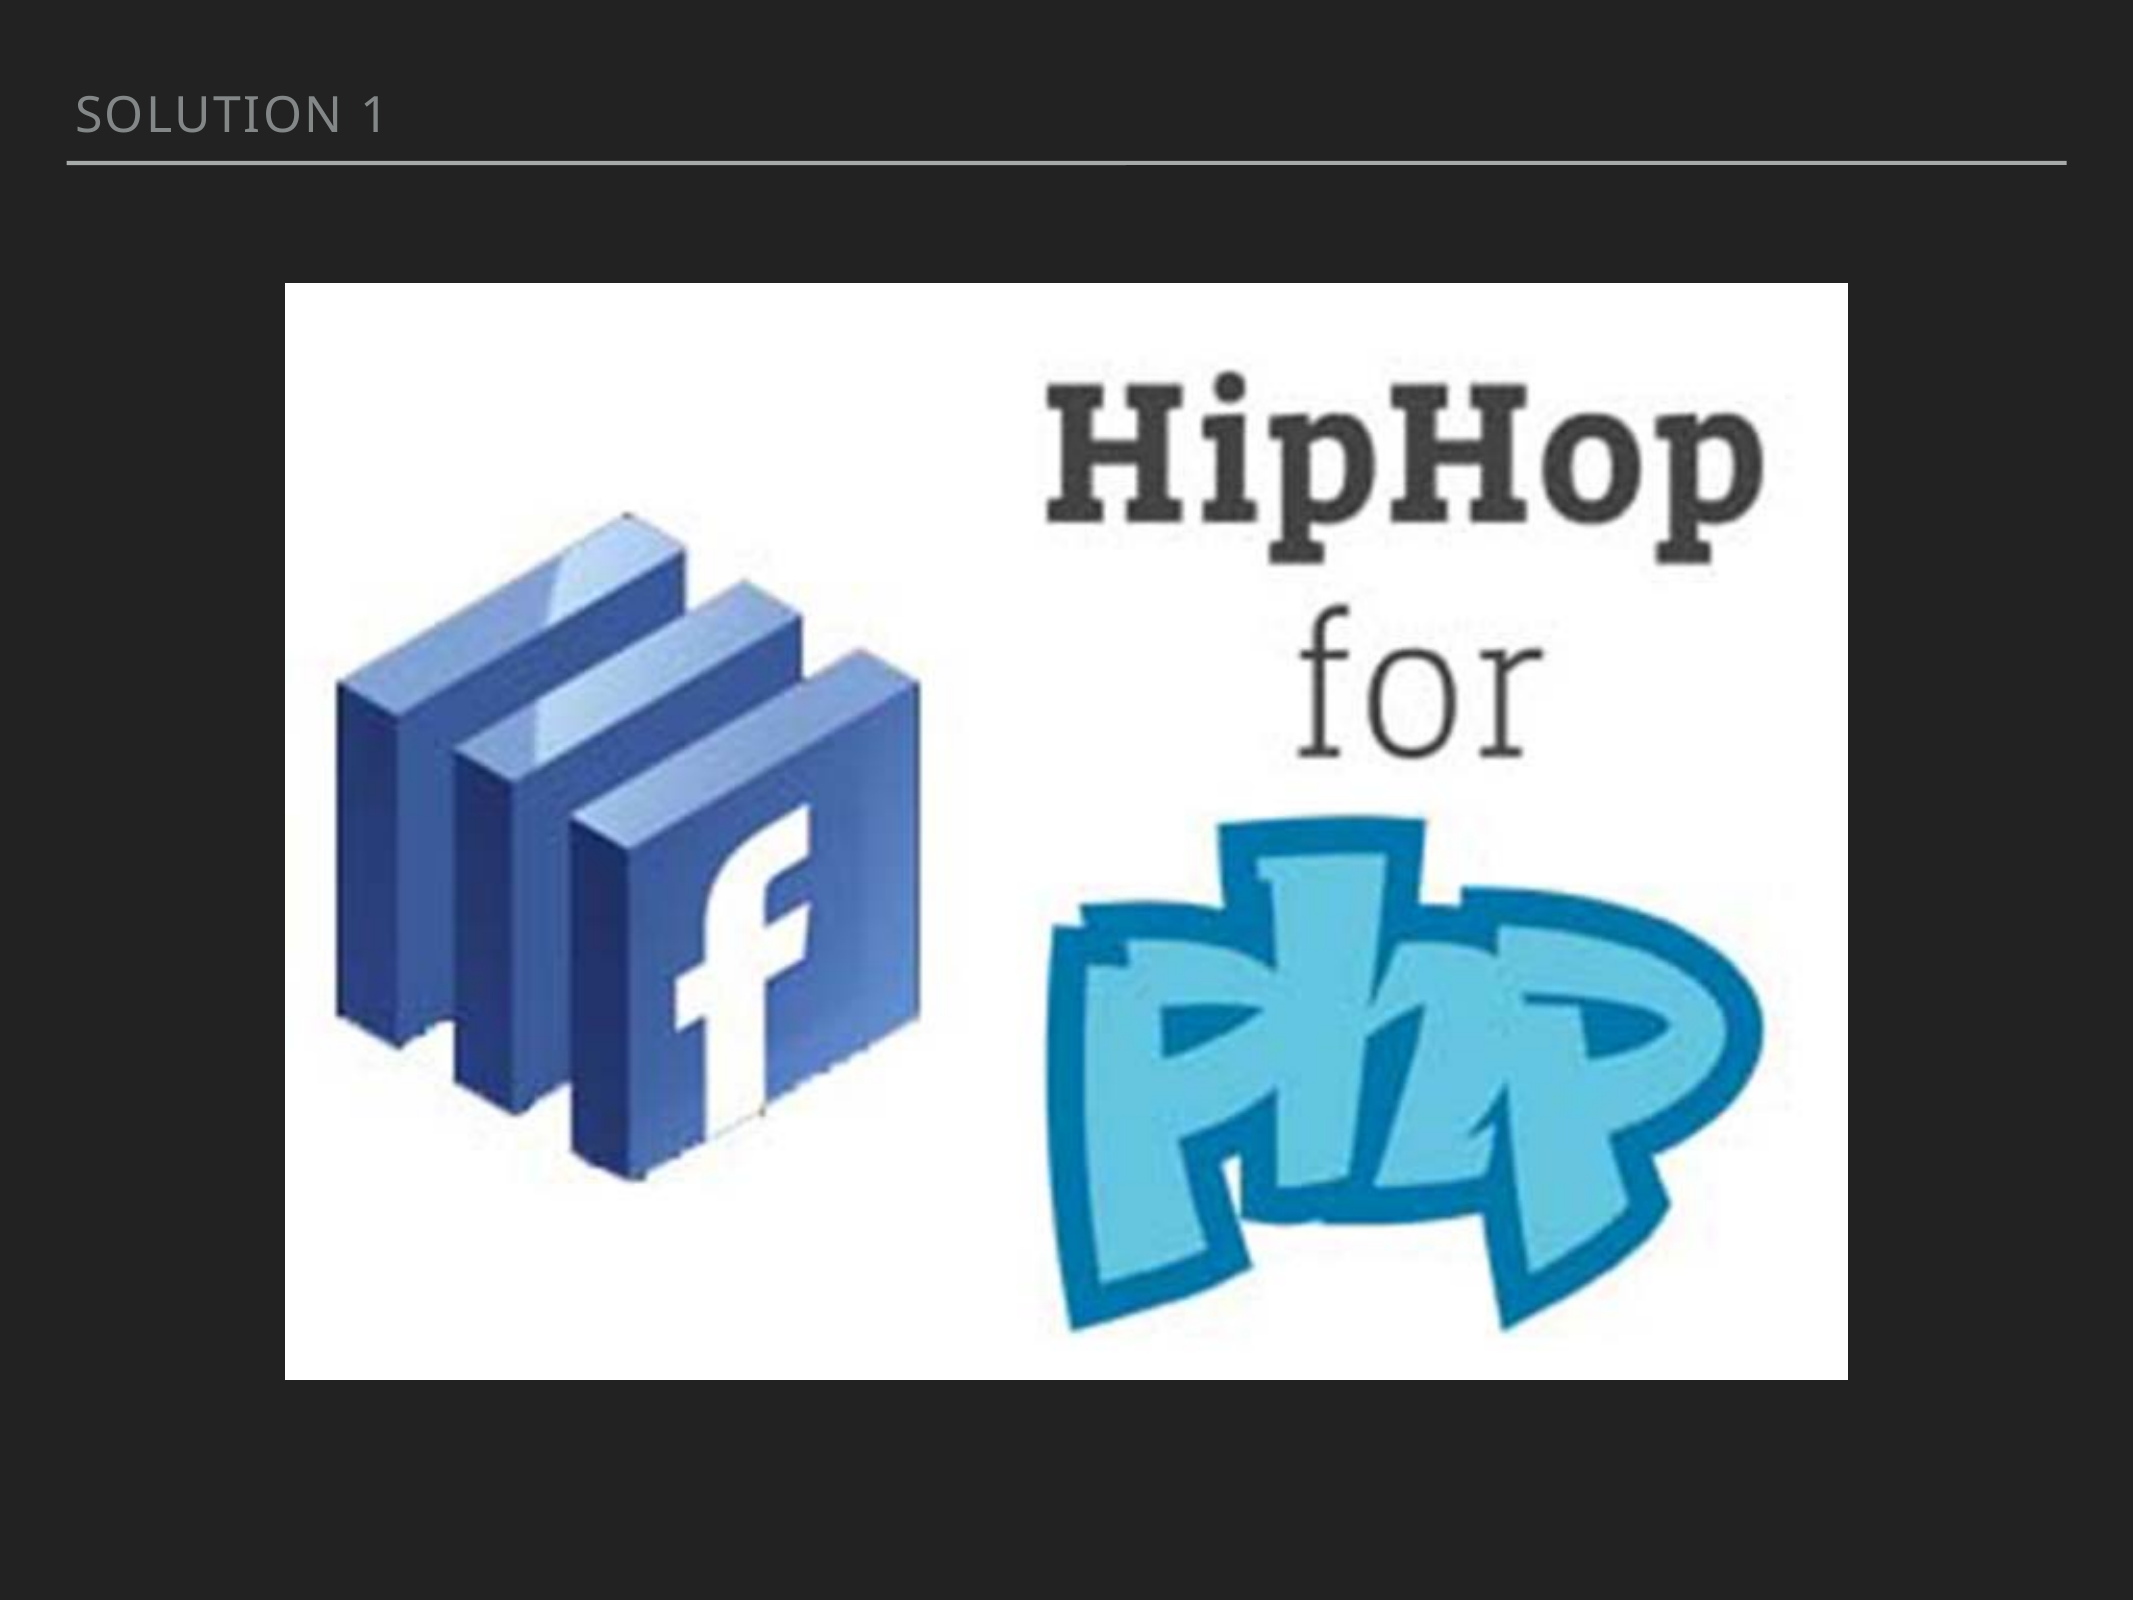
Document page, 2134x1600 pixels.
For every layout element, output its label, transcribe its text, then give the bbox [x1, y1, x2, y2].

picture [285, 283, 1849, 1380]
list solution 1 [66, 74, 1901, 151]
